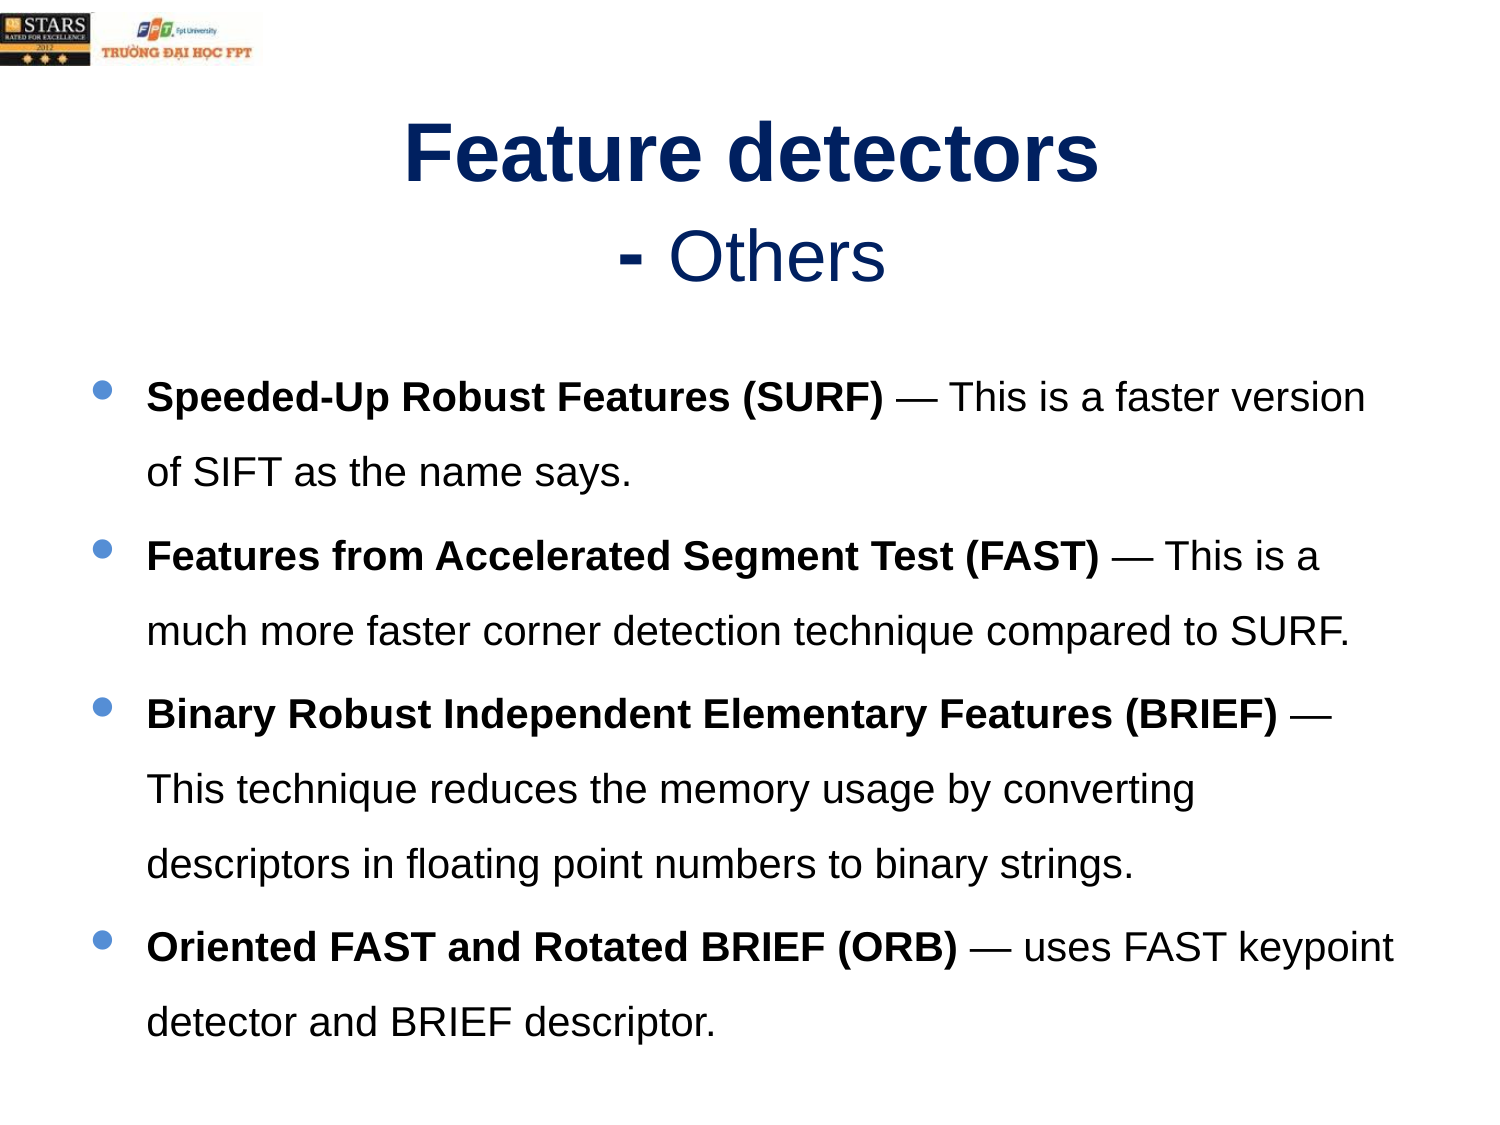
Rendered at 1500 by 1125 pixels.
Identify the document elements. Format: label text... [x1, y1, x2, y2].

list Speeded-Up Robust Features (SURF) — This is a faster version of SIFT as the name says. Features from Accelerated Segment Test (FAST) — This is a much more faster corner detection technique compared to SURF. Binary Robust Independent Elementary Features (BRIEF) —This technique reduces the memory usage by converting descriptors in floating point numbers to binary strings. Oriented FAST and Rotated BRIEF (ORB) — uses FAST keypoint detector and BRIEF descriptor. [75, 337, 1425, 1043]
picture [0, 12, 263, 66]
title Feature detectors - Others [80, 97, 1425, 300]
